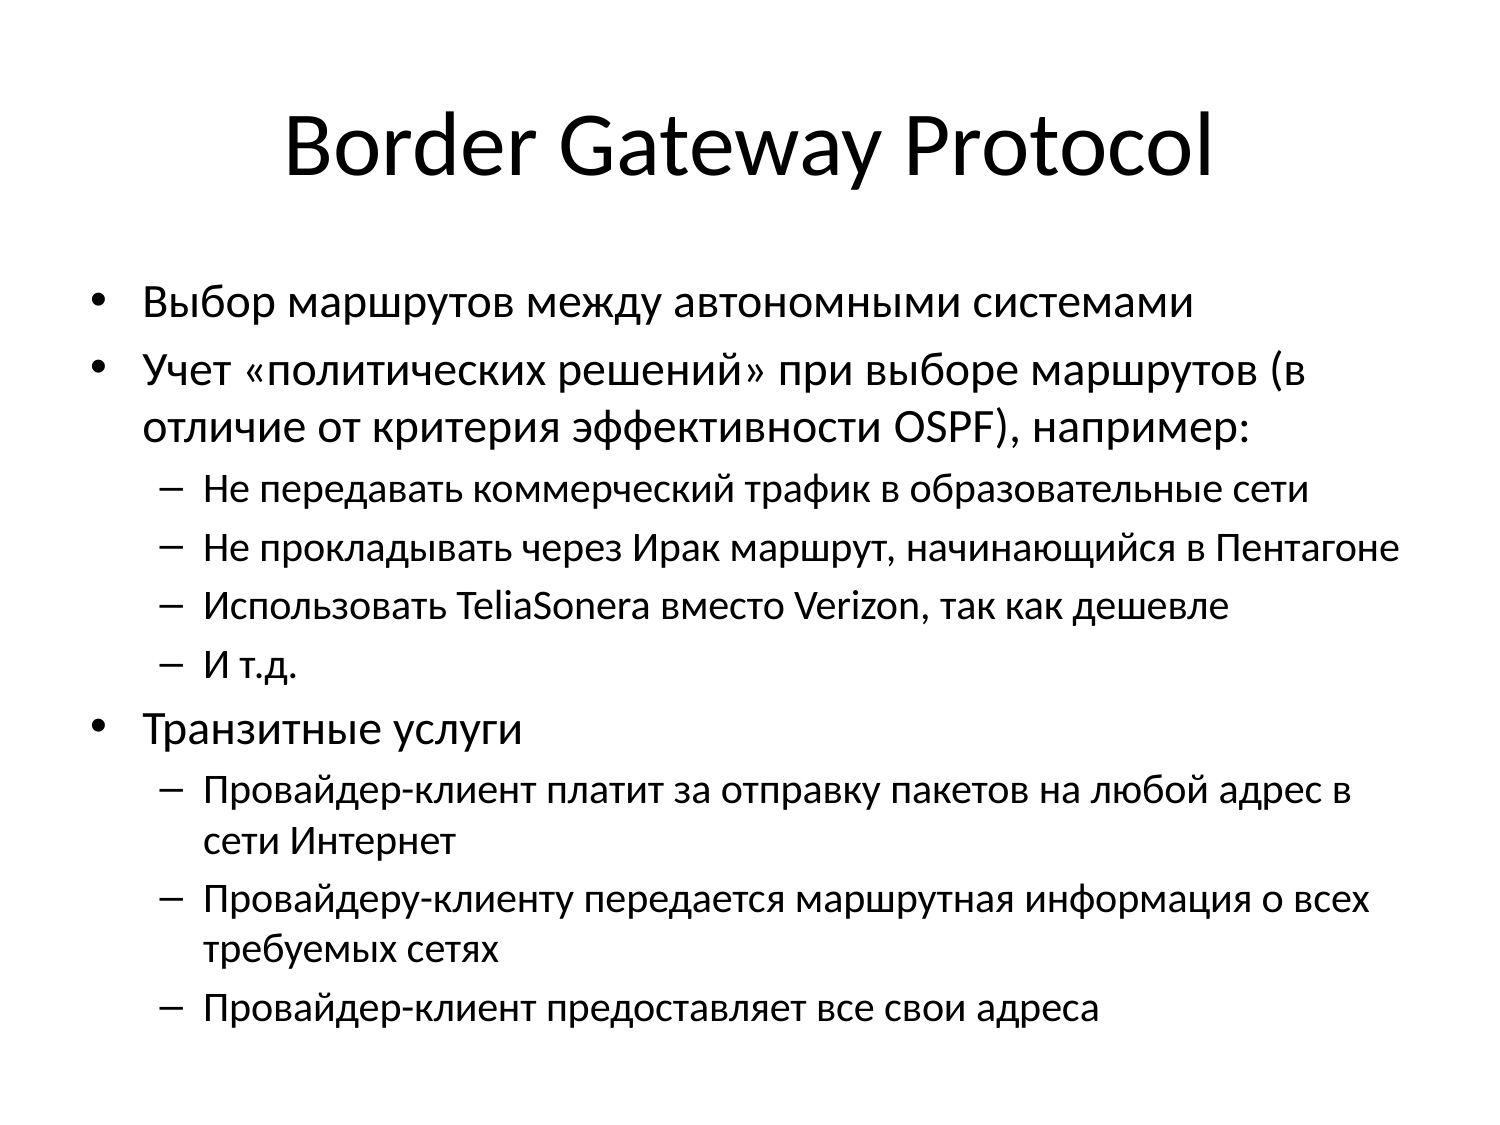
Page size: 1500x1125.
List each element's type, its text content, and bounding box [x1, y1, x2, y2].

title Border Gateway Protocol [75, 45, 1425, 233]
list Выбор маршрутов между автономными системами Учет «политических решений» при выборе маршрутов (в отличие от критерия эффективности OSPF), например: Не передавать коммерческий трафик в образовательные сети Не прокладывать через Ирак маршрут, начинающийся в Пентагоне Использовать TeliaSonera вместо Verizon, так как дешевле И т.д. Транзитные услуги Провайдер-клиент платит за отправку пакетов на любой адрес в сети Интернет Провайдеру-клиенту передается маршрутная информация о всех требуемых сетях Провайдер-клиент предоставляет все свои адреса [75, 262, 1425, 1071]
